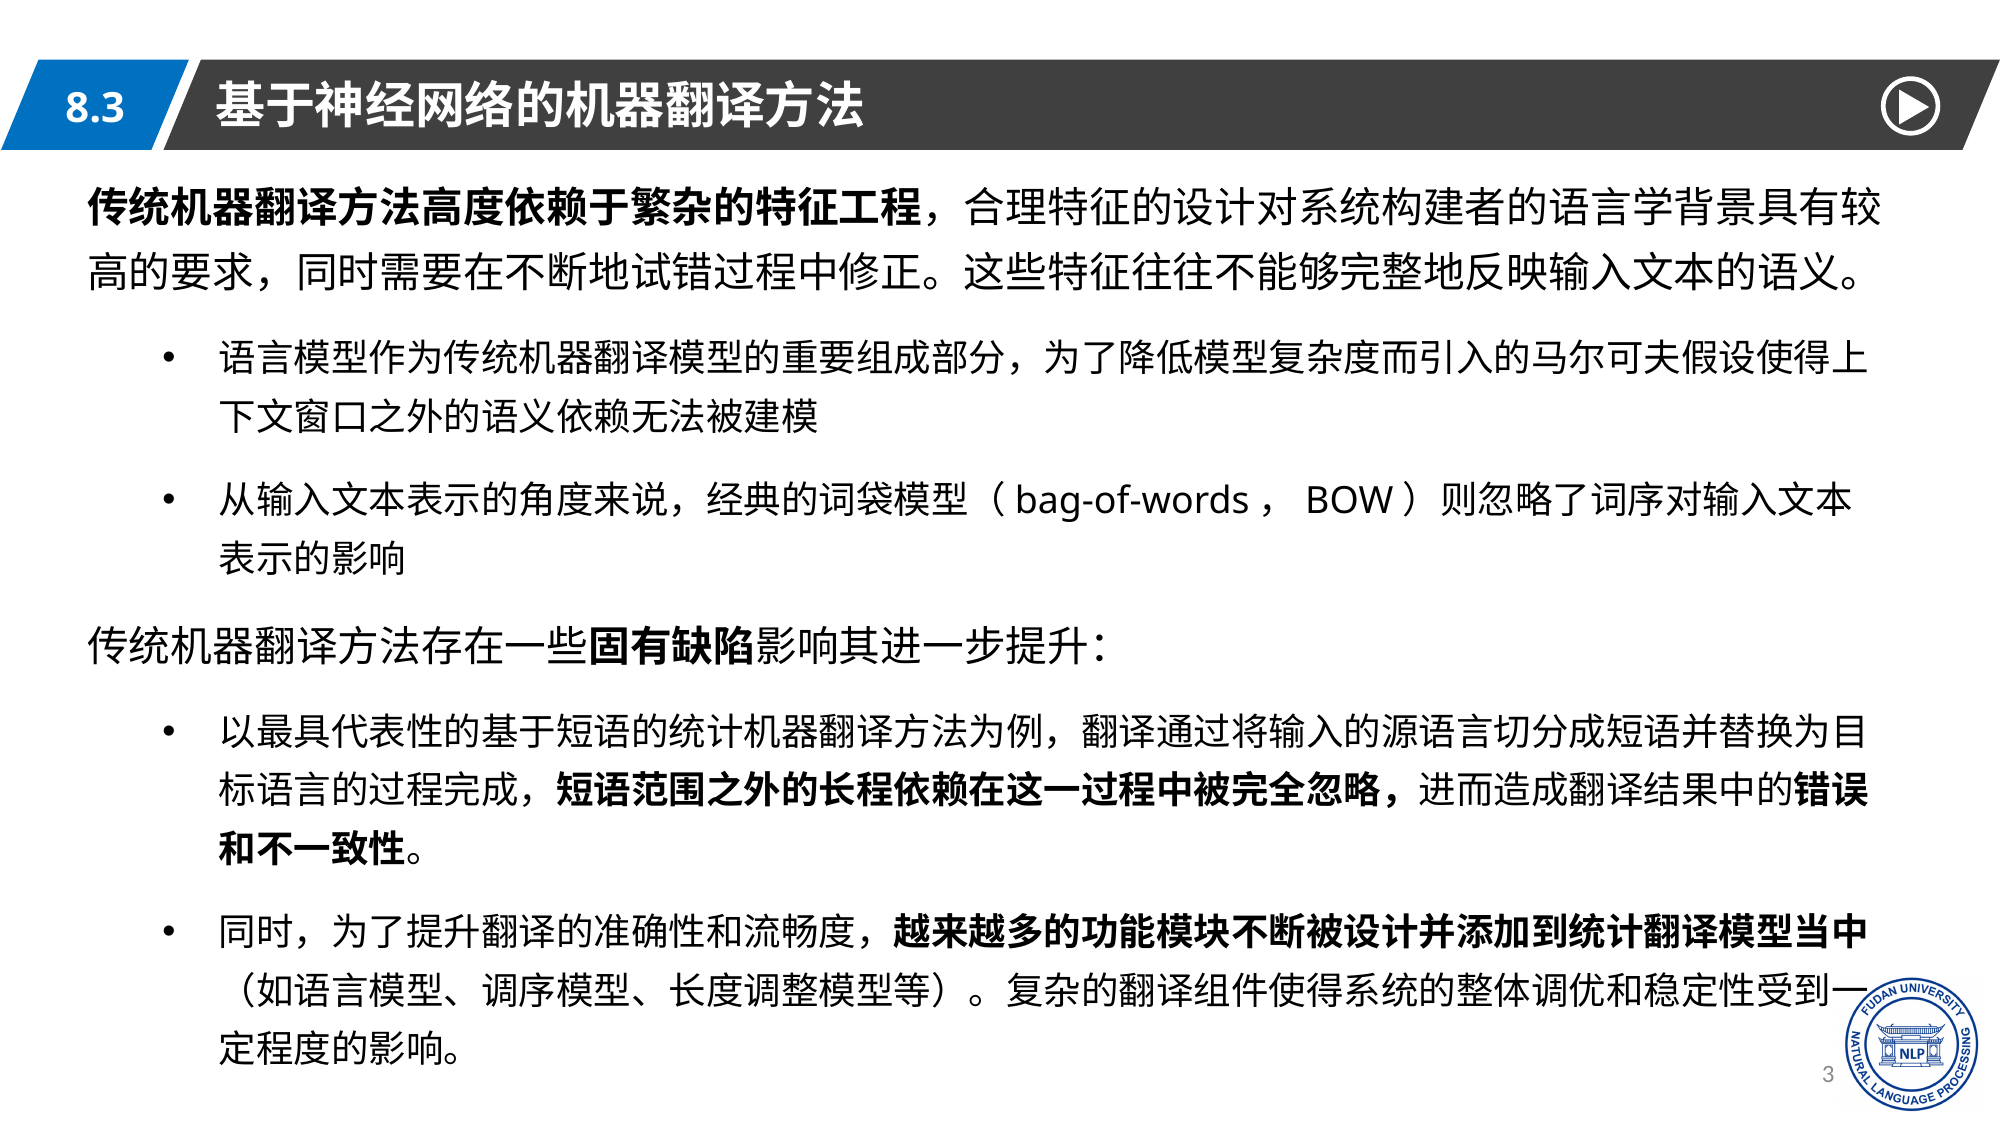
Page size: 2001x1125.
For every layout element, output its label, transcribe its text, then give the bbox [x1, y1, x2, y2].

text_box 传统机器翻译方法高度依赖于繁杂的特征工程，合理特征的设计对系统构建者的语言学背景具有较高的要求，同时需要在不断地试错过程中修正。这些特征往往不能够完整地反映输入文本的语义。 语言模型作为传统机器翻译模型的重要组成部分，为了降低模型复杂度而引入的马尔可夫假设使得上下文窗口之外的语义依赖无法被建模 从输入文本表示的角度来说，经典的词袋模型（bag-of-words，BOW）则忽略了词序对输入文本表示的影响 传统机器翻译方法存在一些固有缺陷影响其进一步提升： 以最具代表性的基于短语的统计机器翻译方法为例，翻译通过将输入的源语言切分成短语并替换为目标语言的过程完成，短语范围之外的长程依赖在这一过程中被完全忽略，进而造成翻译结果中的错误和不一致性。 同时，为了提升翻译的准确性和流畅度，越来越多的功能模块不断被设计并添加到统计翻译模型当中（如语言模型、调序模型、长度调整模型等）。复杂的翻译组件使得系统的整体调优和稳定性受到一定程度的影响。 [72, 158, 1900, 1078]
text_box 8.3 [26, 73, 164, 138]
slide_number 36 [1412, 1078, 1863, 1103]
text_box [1, 89, 157, 150]
text_box [32, 59, 189, 120]
text_box [163, 59, 2000, 150]
picture [1834, 972, 1985, 1117]
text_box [1883, 78, 1939, 134]
text_box 基于神经网络的机器翻译方法 [200, 66, 880, 142]
